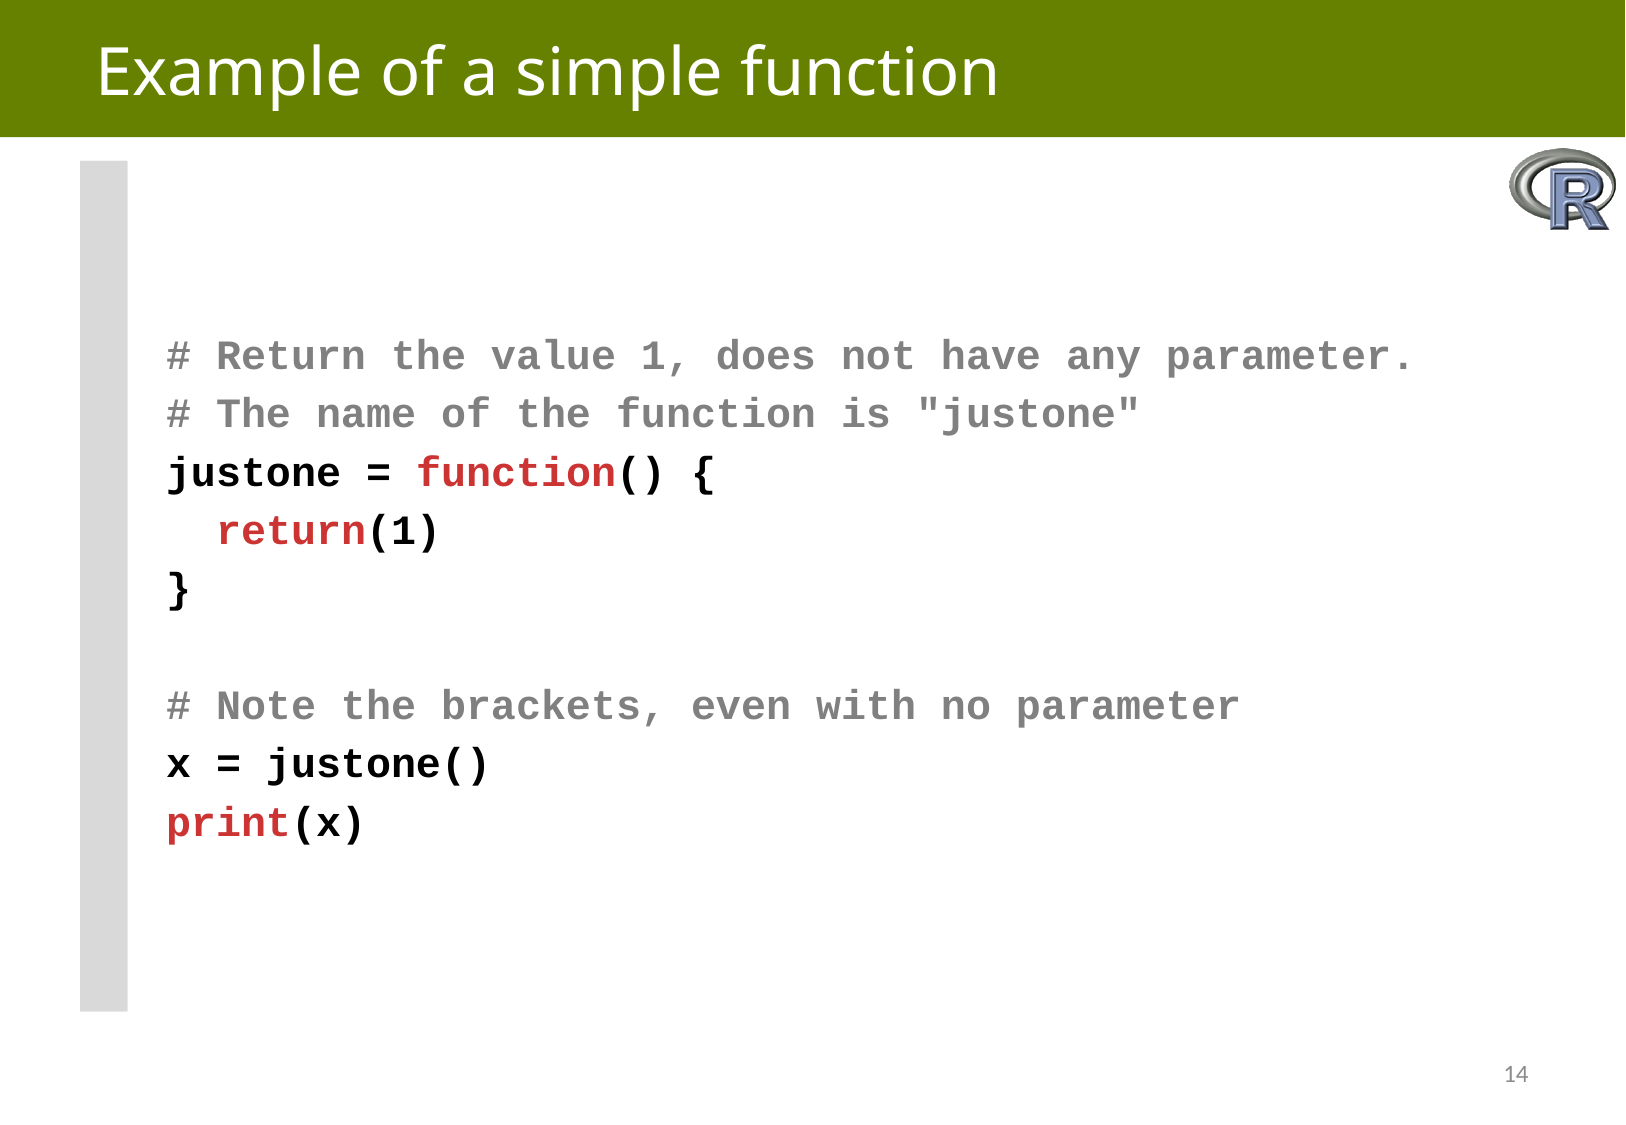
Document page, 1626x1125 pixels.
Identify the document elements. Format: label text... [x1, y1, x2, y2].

picture [1509, 148, 1616, 230]
list # Return the value 1, does not have any parameter. # The name of the function is "justone" justone = function() { return(1) } # Note the brackets, even with no parameter x = justone() print(x) [151, 160, 1544, 1012]
slide_number 14 [1164, 1042, 1544, 1103]
title Example of a simple function [80, 0, 1543, 138]
